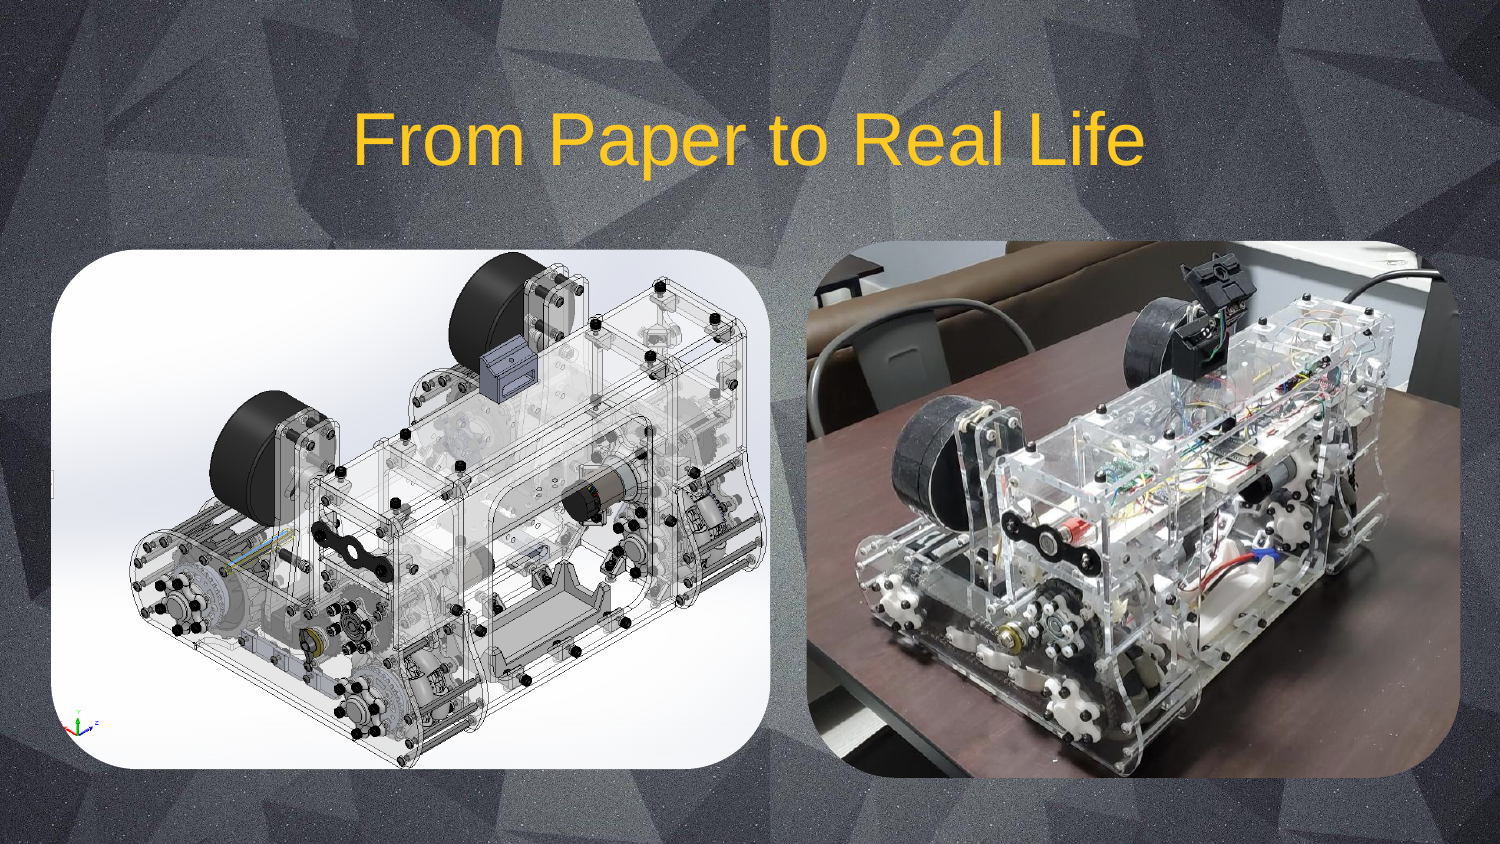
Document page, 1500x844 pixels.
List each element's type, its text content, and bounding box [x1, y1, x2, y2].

title From Paper to Real Life [51, 66, 1449, 205]
picture [0, 0, 1500, 844]
